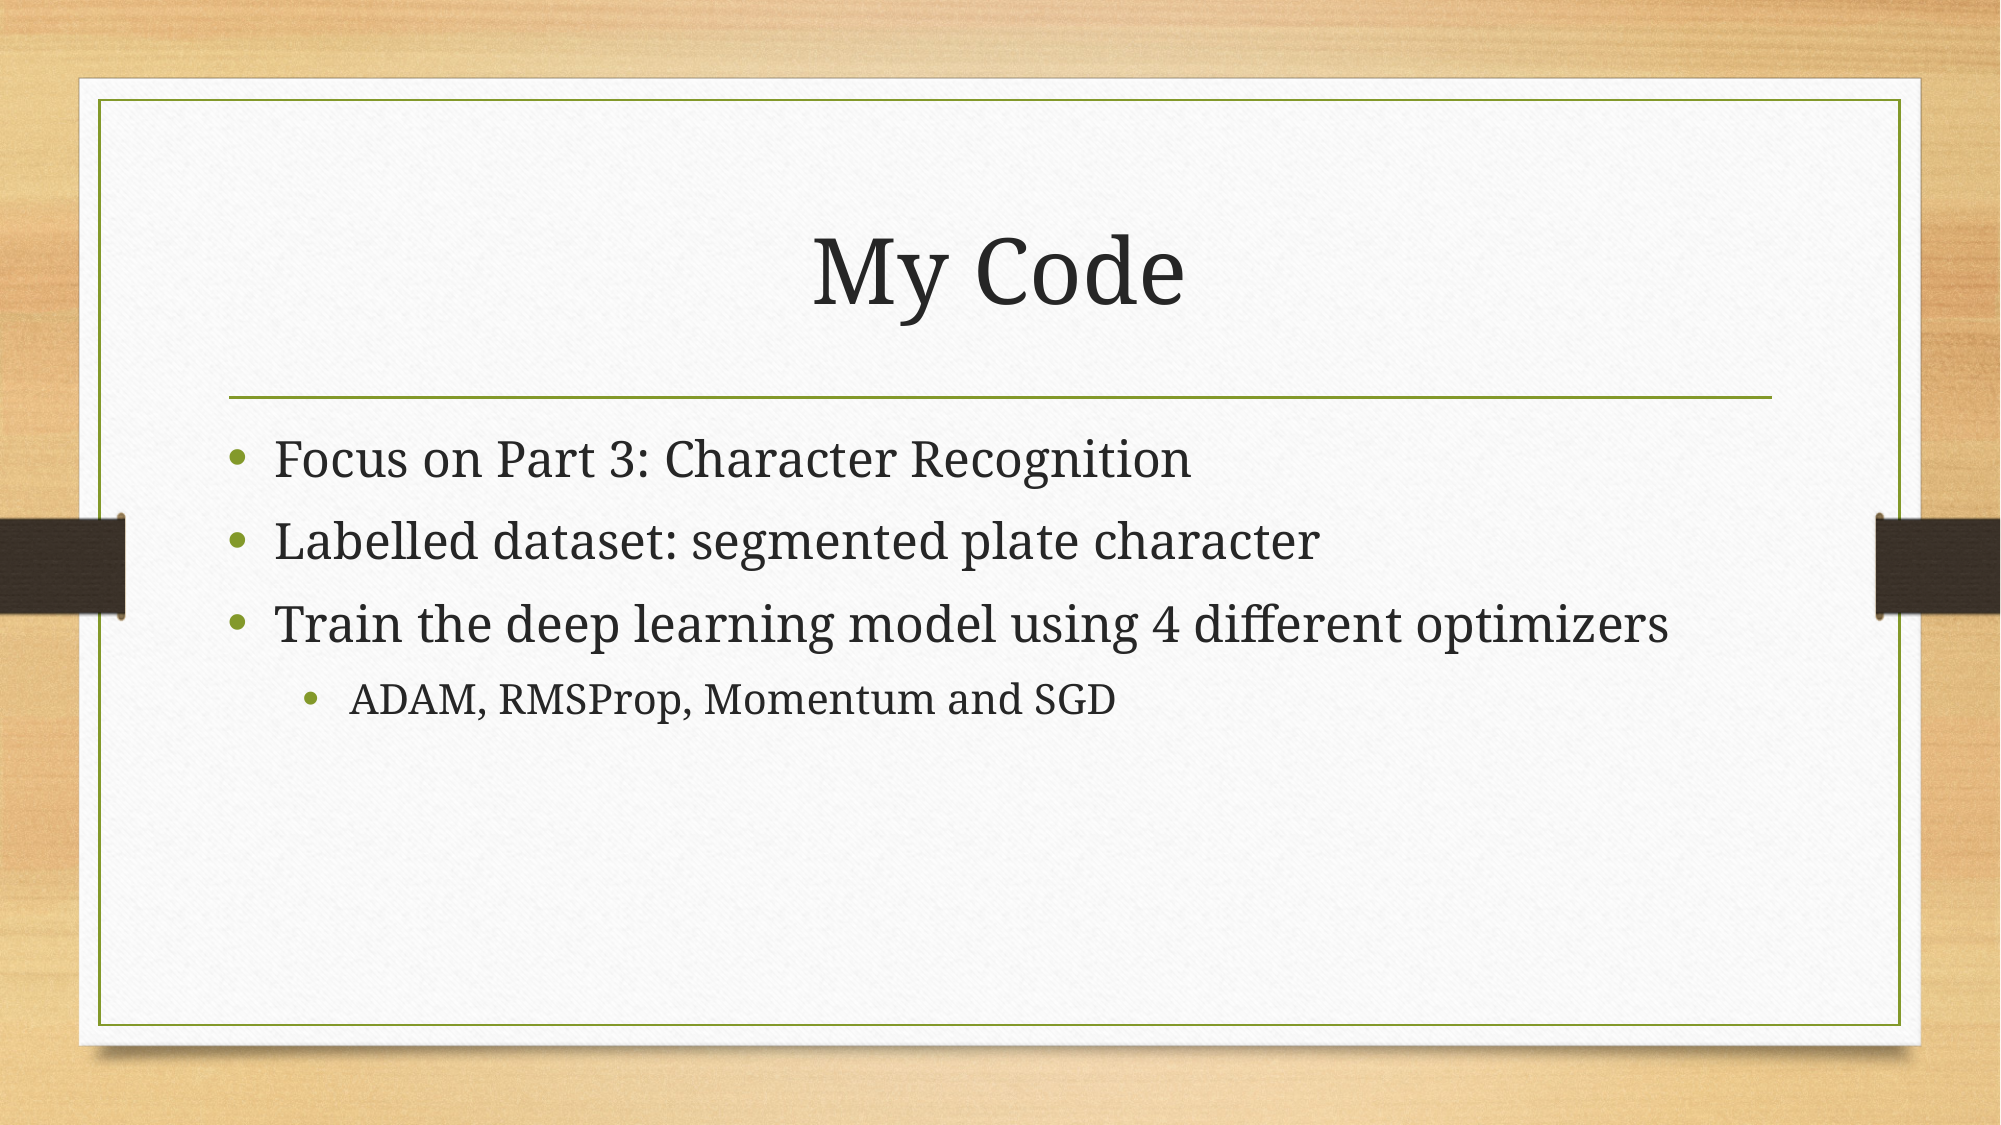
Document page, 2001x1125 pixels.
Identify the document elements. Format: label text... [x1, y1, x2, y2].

picture [0, 0, 2001, 1125]
title My Code [212, 161, 1788, 375]
list Focus on Part 3: Character Recognition Labelled dataset: segmented plate character Train the deep learning model using 4 different optimizers ADAM, RMSProp, Momentum and SGD [212, 419, 1788, 964]
